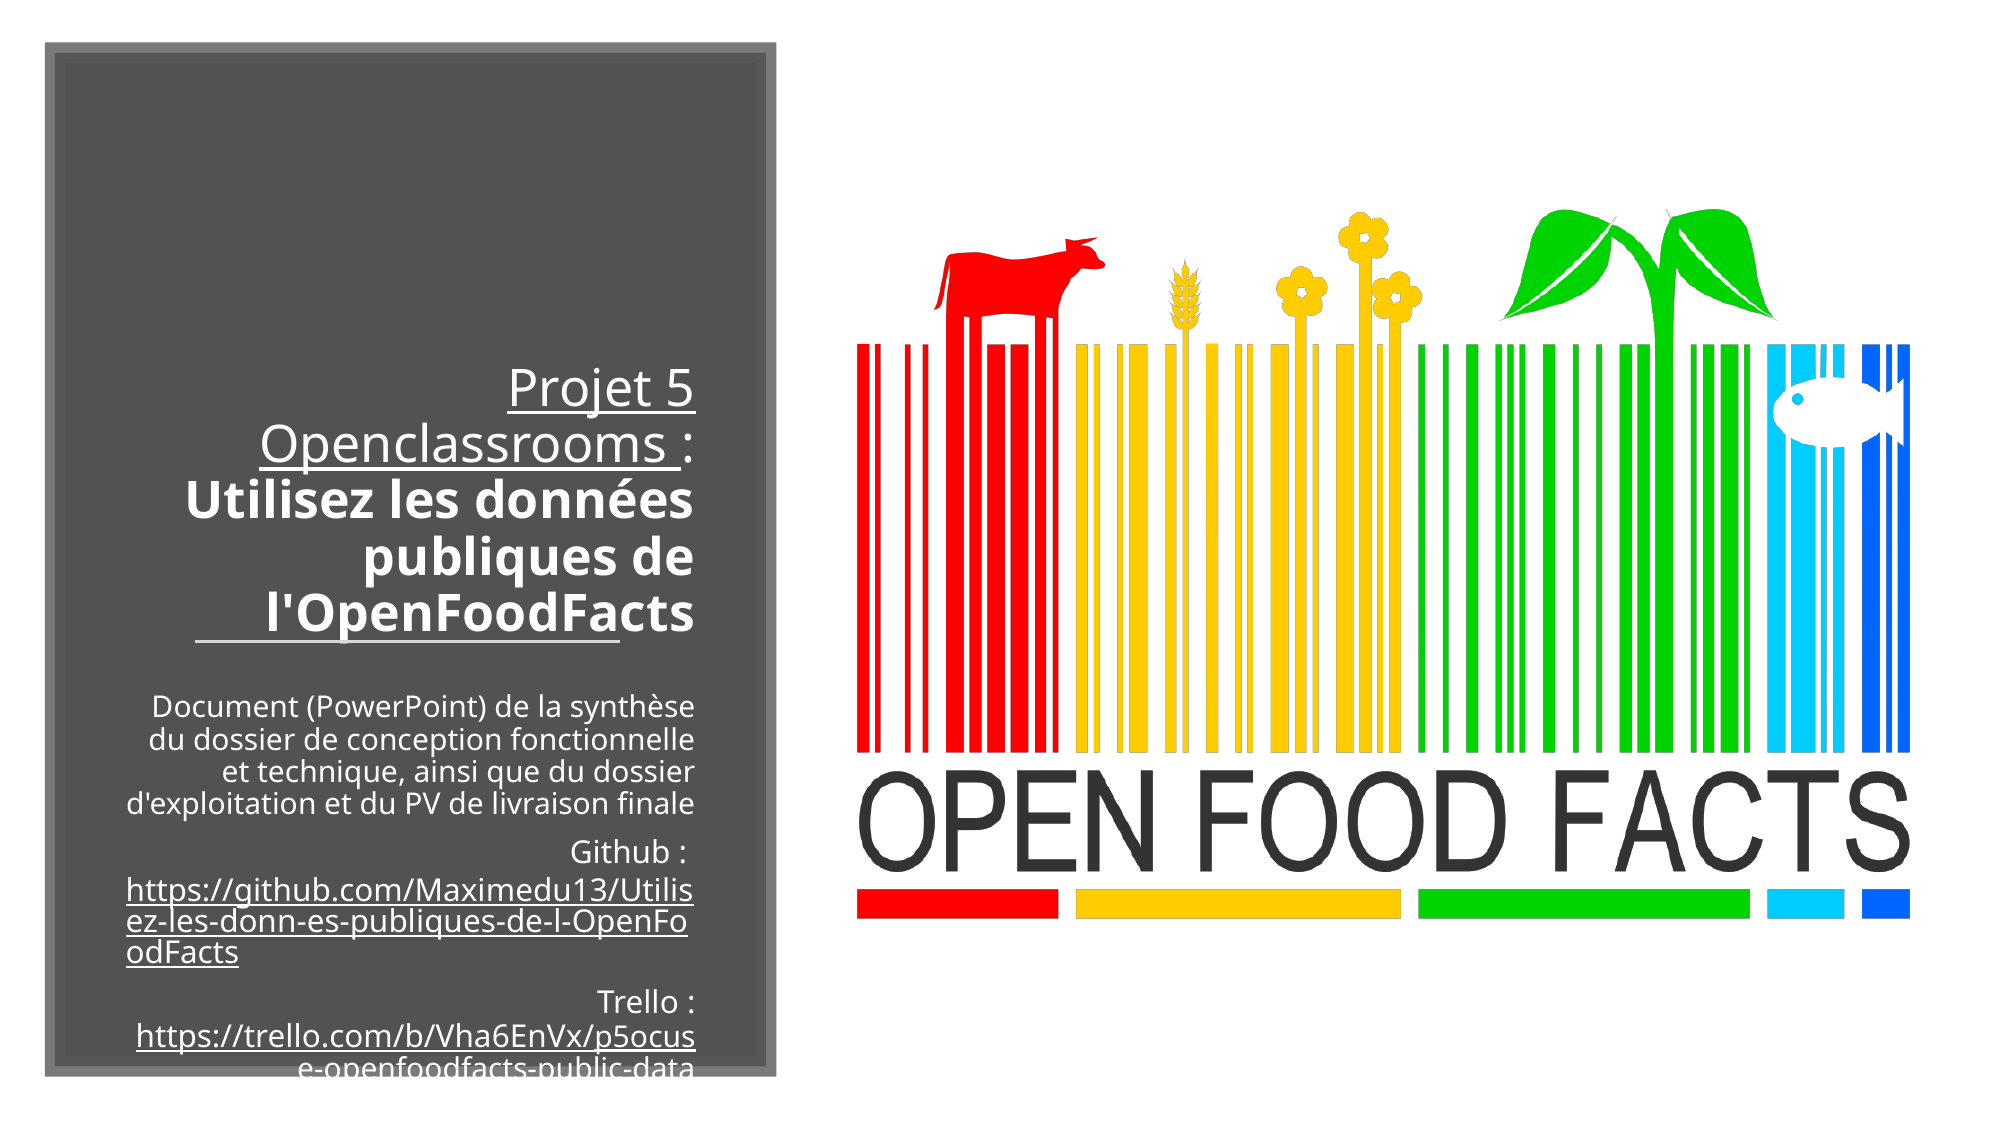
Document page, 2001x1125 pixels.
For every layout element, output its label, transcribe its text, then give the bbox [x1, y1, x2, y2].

picture [845, 190, 1921, 936]
title Projet 5 Openclassrooms : Utilisez les données publiques de l'OpenFoodFacts [110, 123, 711, 684]
text_box [54, 52, 767, 1067]
subtitle Document (PowerPoint) de la synthèse du dossier de conception fonctionnelle et technique, ainsi que du dossier d'exploitation et du PV de livraison finale Github : https://github.com/Maximedu13/Utilisez-les-donn-es-publiques-de-l-OpenFoodFacts Trello : https://trello.com/b/Vha6EnVx/p5ocuse-openfoodfacts-public-data [110, 684, 711, 1050]
